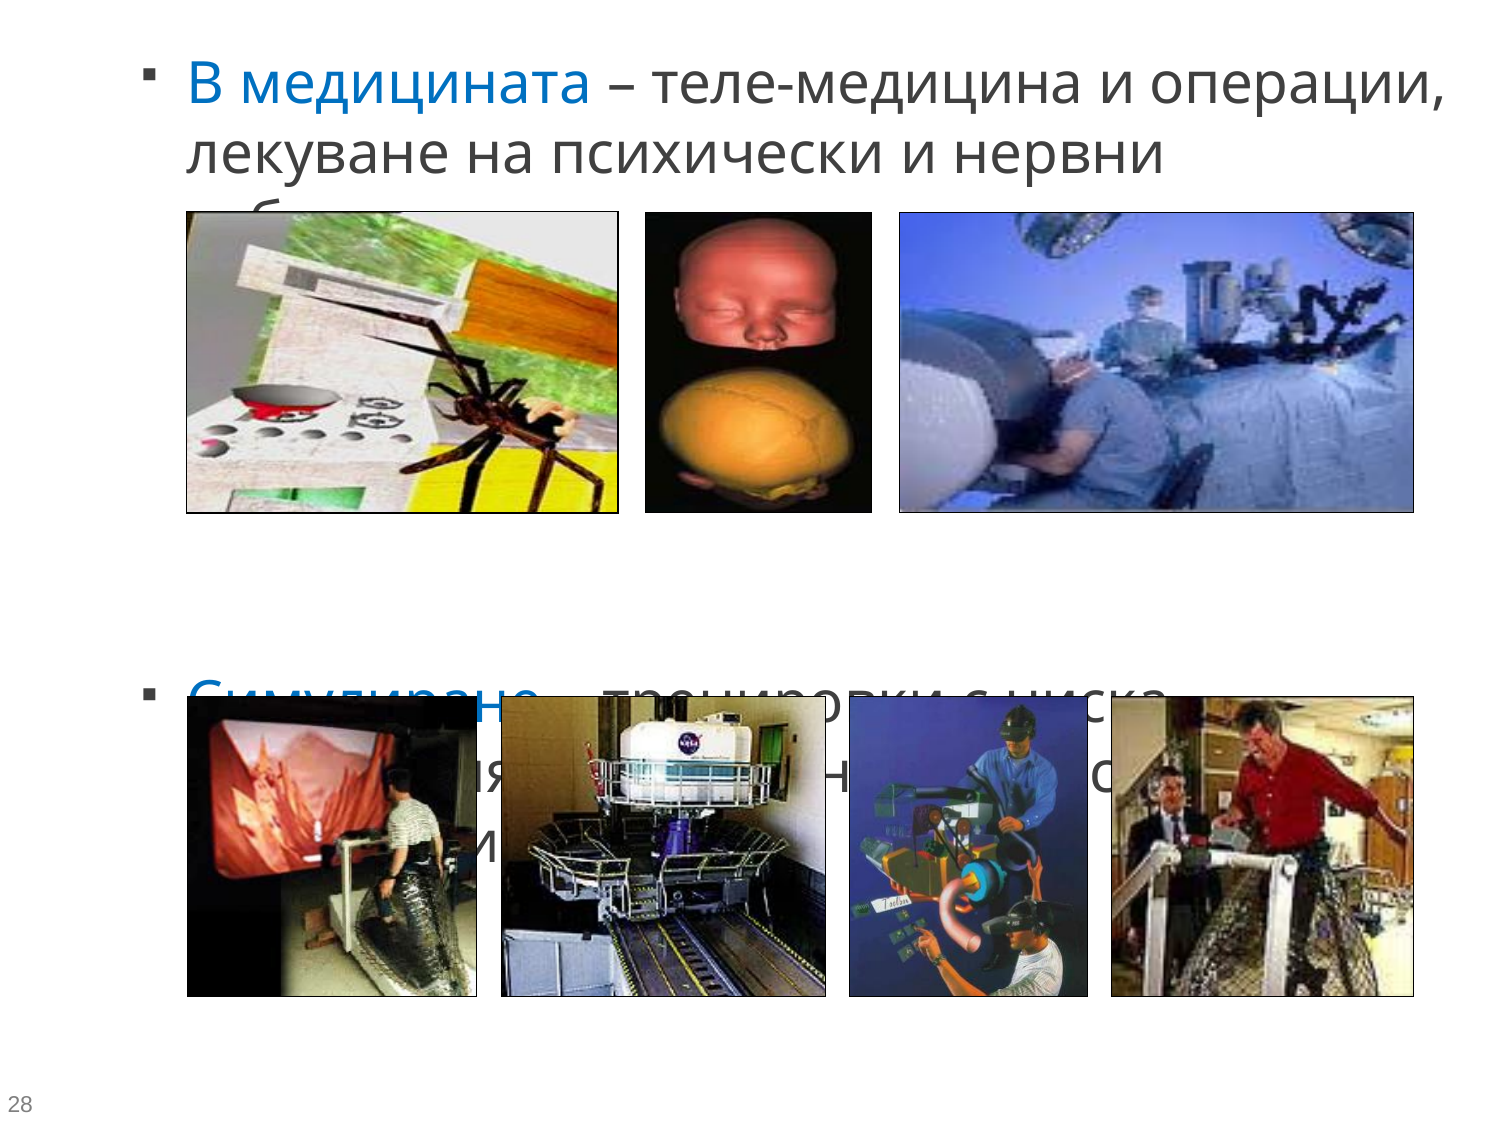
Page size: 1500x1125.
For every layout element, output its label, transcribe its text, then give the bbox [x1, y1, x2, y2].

list В медицината – теле-медицина и операции, лекуване на психически и нервни заболявания Симулиране – тренировки с ниска гравитация, използване на опасни материали и машини [50, 37, 1488, 1113]
picture [187, 212, 618, 513]
text_box [849, 696, 1088, 997]
text_box [1111, 696, 1414, 997]
text_box [899, 212, 1414, 513]
picture [501, 696, 826, 997]
text_box [187, 696, 477, 997]
text_box [645, 212, 872, 513]
